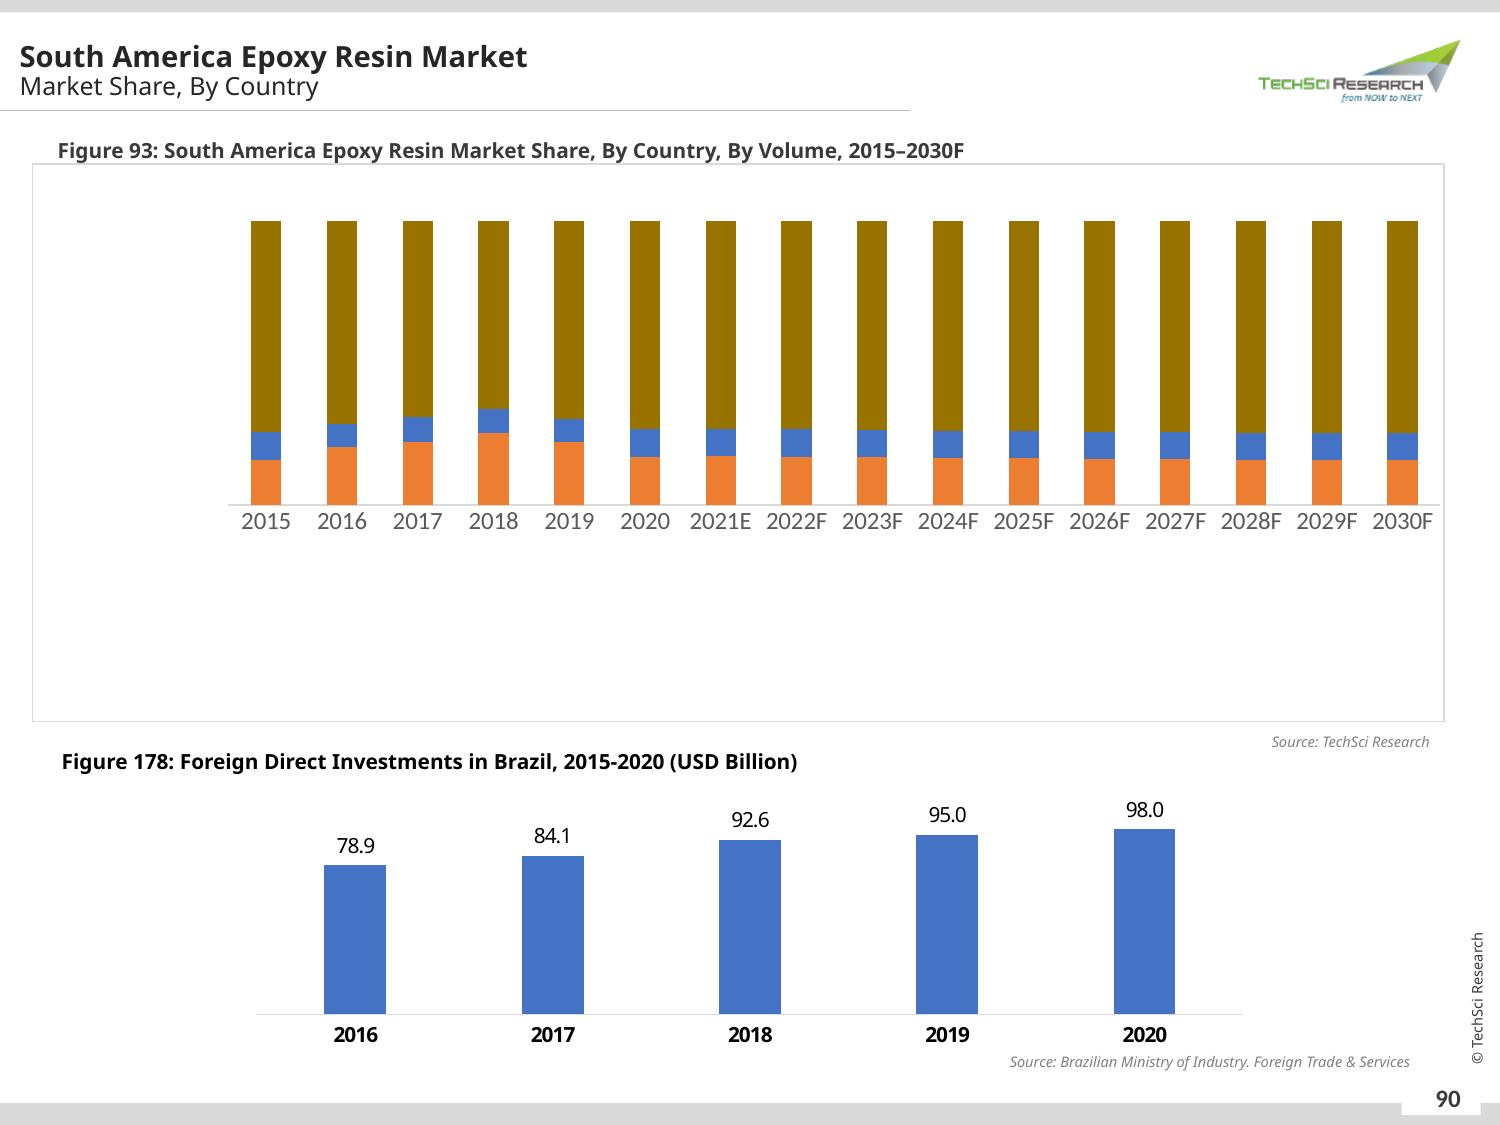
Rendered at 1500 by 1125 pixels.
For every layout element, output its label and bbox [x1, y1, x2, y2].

text_box [42, 118, 1488, 171]
text_box [46, 728, 983, 781]
chart [31, 163, 1445, 723]
text_box [771, 1045, 1426, 1078]
chart [236, 782, 1264, 1054]
text_box [1020, 725, 1445, 758]
list [4, 21, 1209, 122]
picture [1257, 39, 1461, 104]
